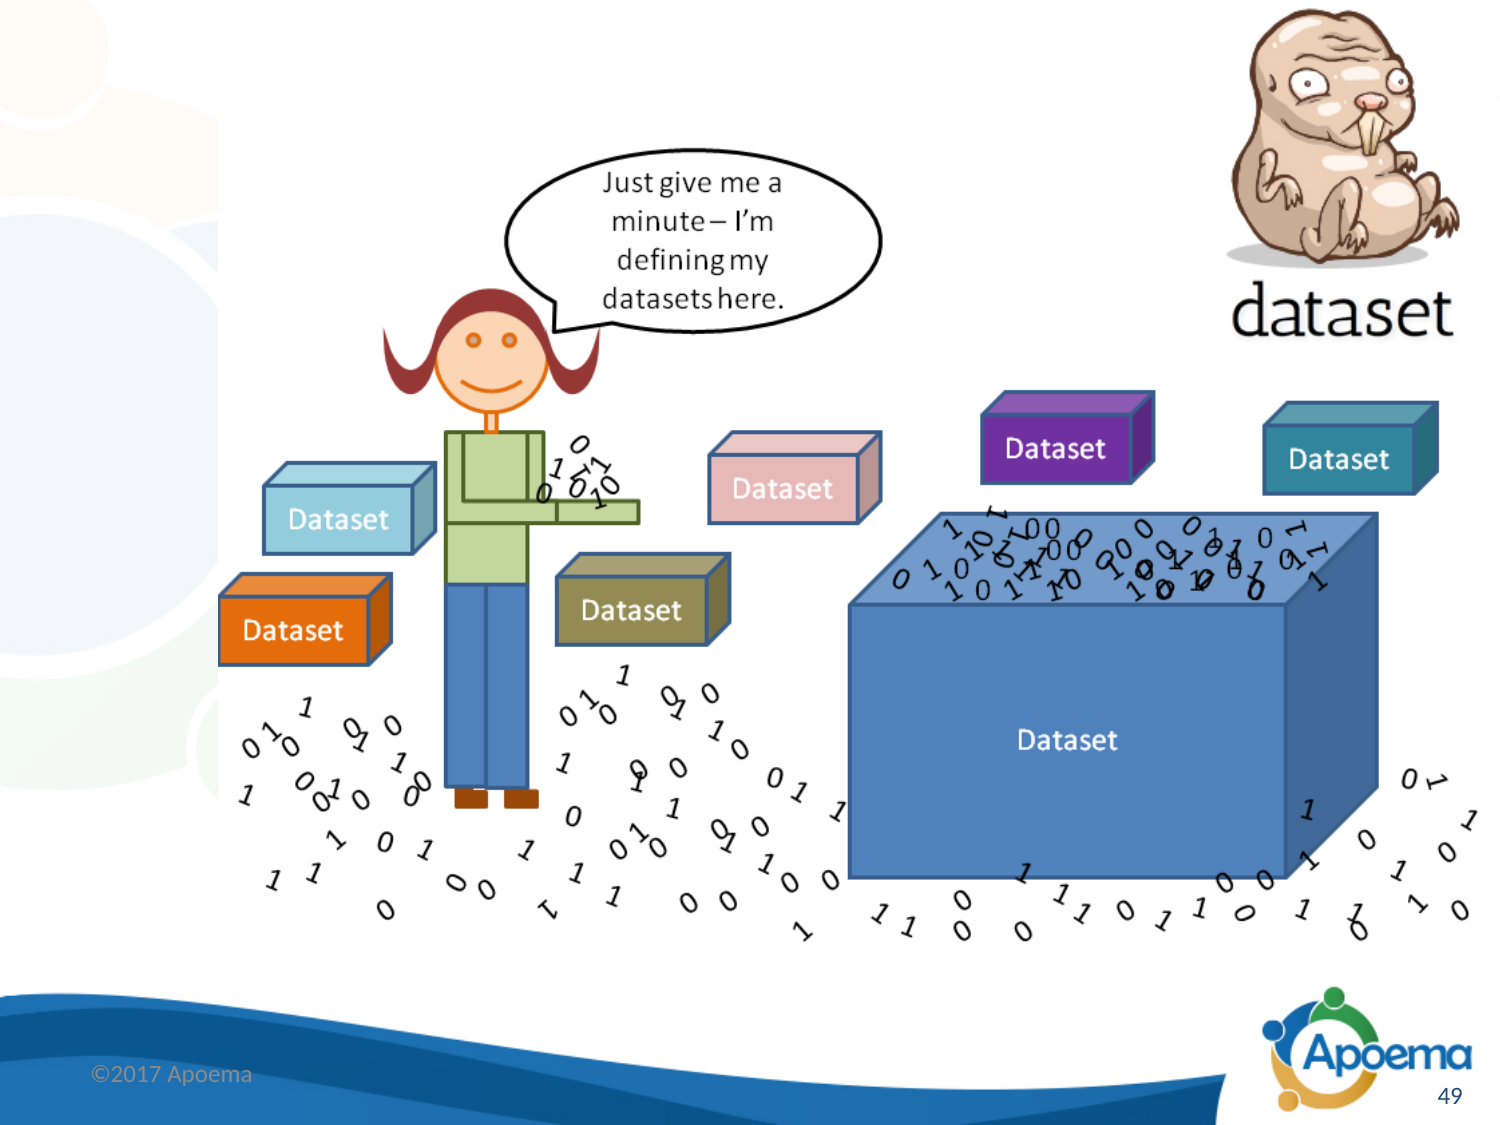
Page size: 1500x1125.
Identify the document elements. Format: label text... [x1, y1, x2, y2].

picture [0, 0, 1500, 1125]
slide_number ©2017 Apoema [75, 1042, 425, 1103]
slide_number 49 [1128, 1065, 1478, 1125]
